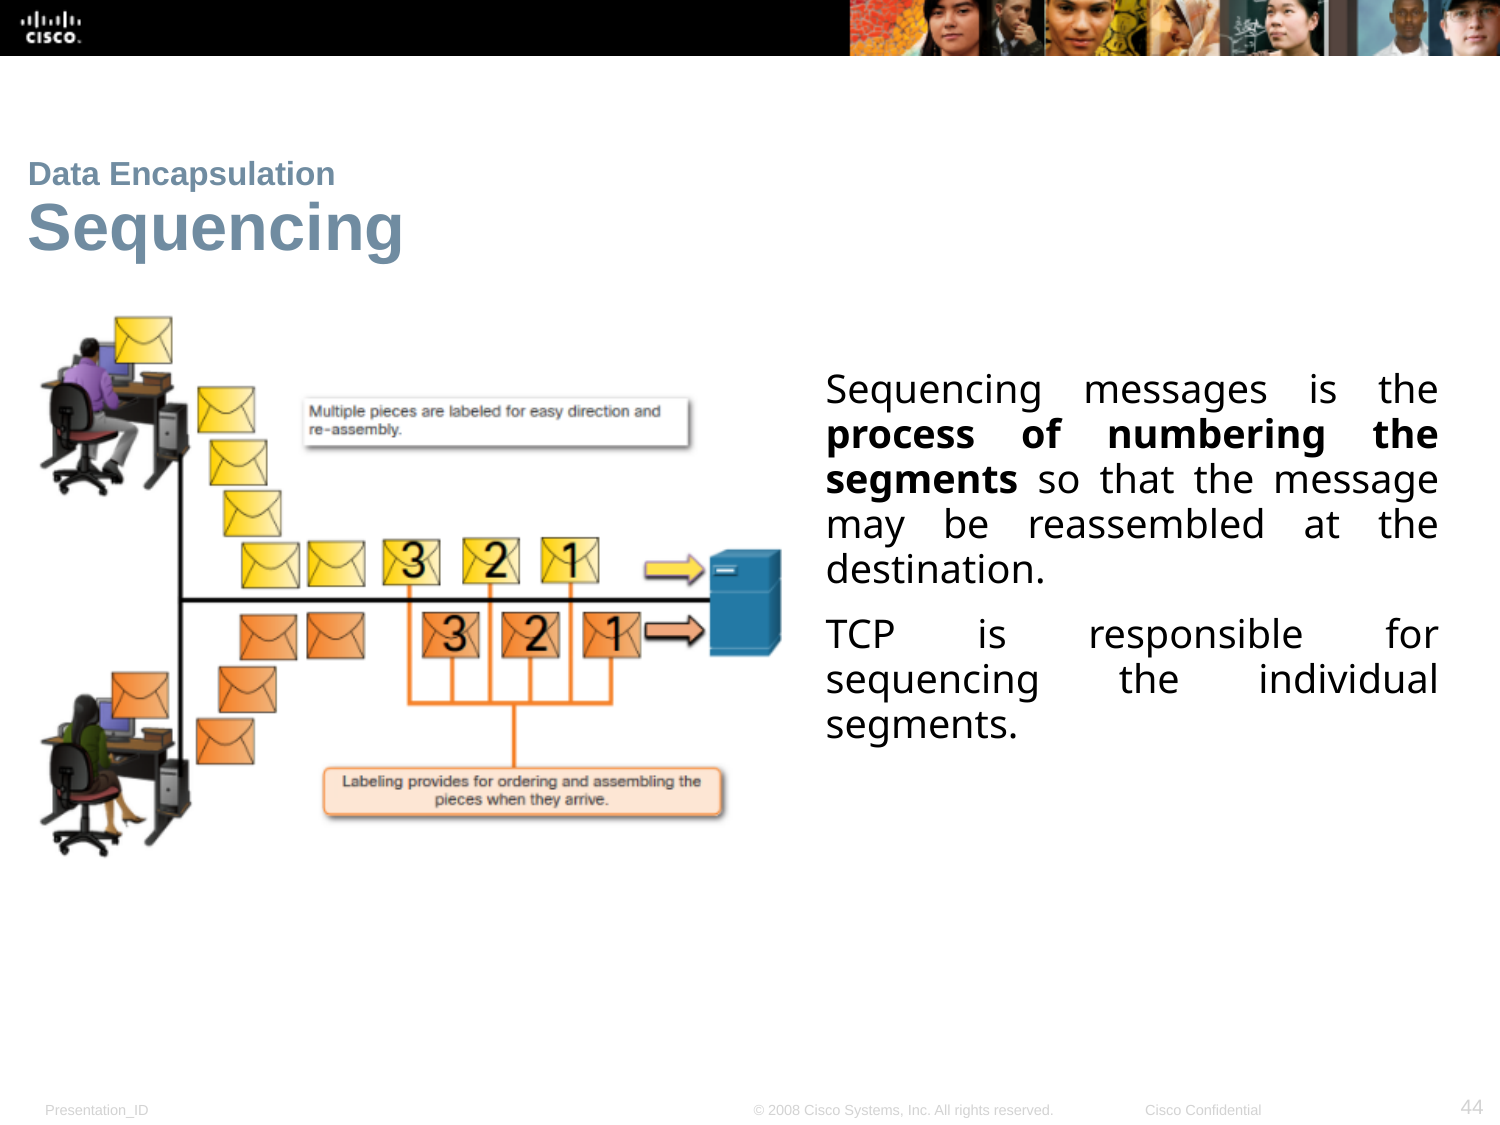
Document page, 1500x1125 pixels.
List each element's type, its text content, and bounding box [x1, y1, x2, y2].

list Sequencing messages is the process of numbering the segments so that the message may be reassembled at the destination. TCP is responsible for sequencing the individual segments. [812, 360, 1454, 877]
title Data Encapsulation Sequencing [14, 147, 1500, 272]
picture [30, 299, 796, 877]
picture [0, 0, 1500, 56]
